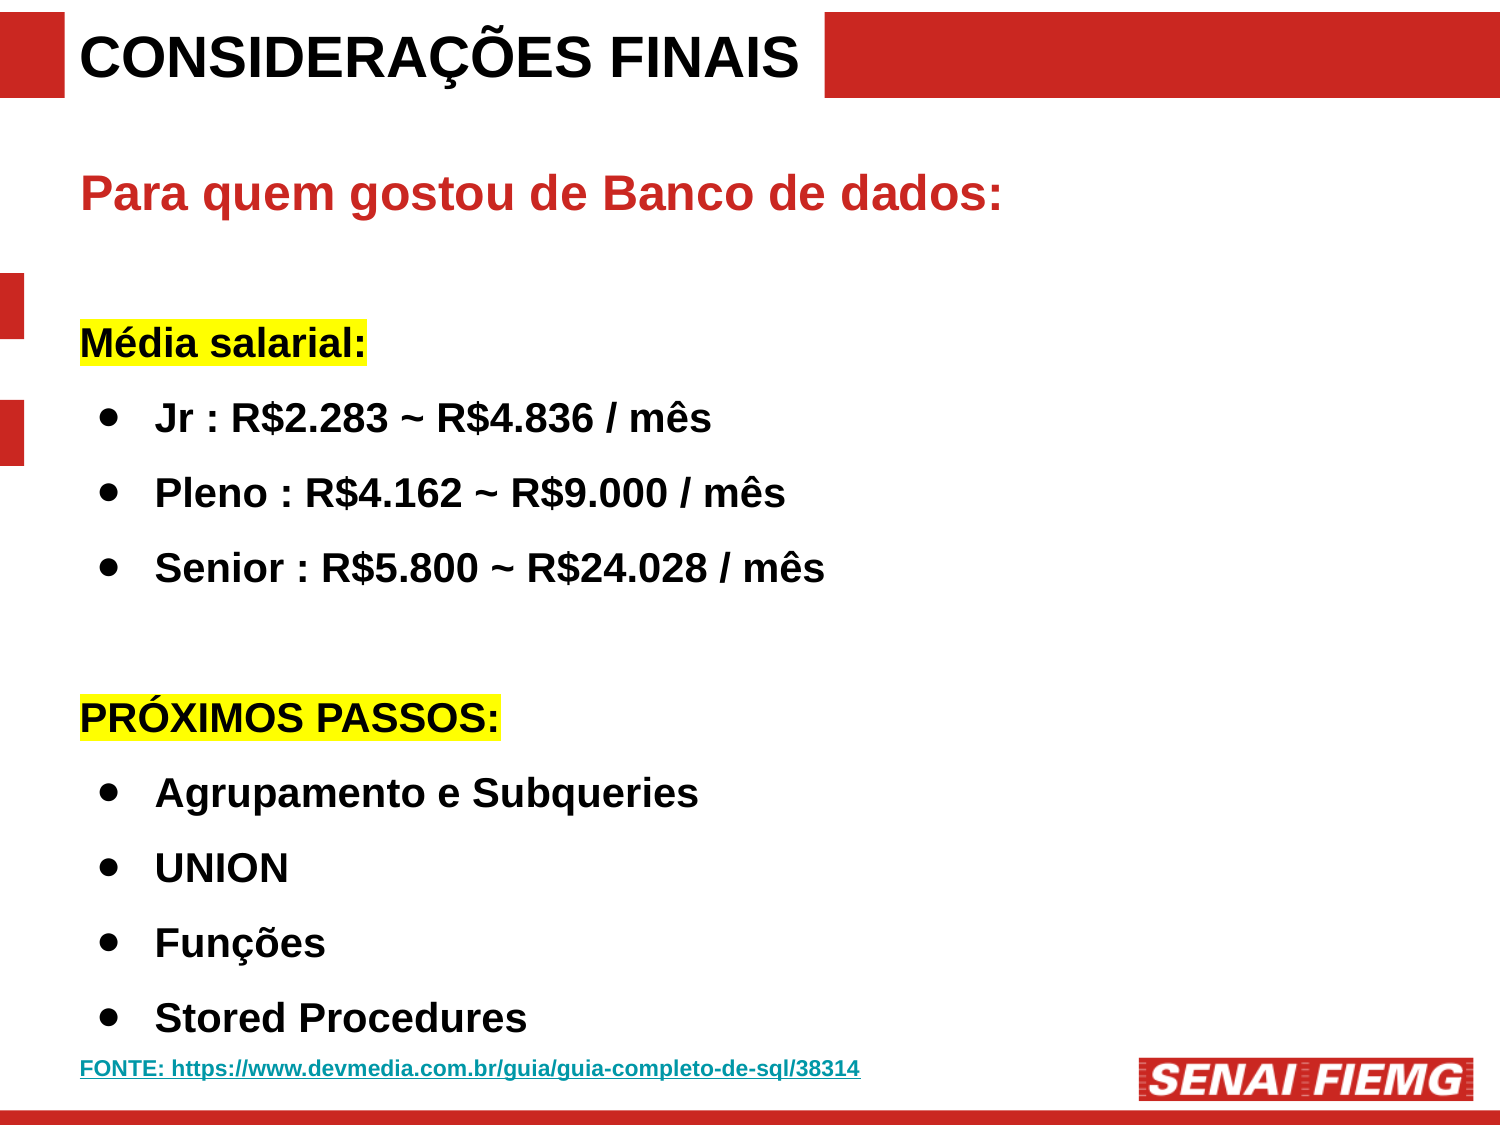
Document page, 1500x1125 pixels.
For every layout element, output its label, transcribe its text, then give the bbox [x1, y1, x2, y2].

text_box [0, 273, 25, 340]
text_box [0, 1110, 1126, 1125]
text_box [0, 12, 65, 98]
text_box CONSIDERAÇÕES FINAIS [65, 12, 824, 98]
picture [1131, 1047, 1500, 1125]
text_box [824, 12, 1500, 98]
text_box Média salarial: Jr : R$2.283 ~ R$4.836 / mês Pleno : R$4.162 ~ R$9.000 / mês Senior : R$5.800 ~ R$24.028 / mês PRÓXIMOS PASSOS: Agrupamento e Subqueries UNION Funções Stored Procedures FONTE: https://www.devmedia.com.br/guia/guia-completo-de-sql/38314 [64, 282, 1435, 962]
text_box [0, 399, 25, 466]
text_box Para quem gostou de Banco de dados: [65, 152, 1436, 229]
